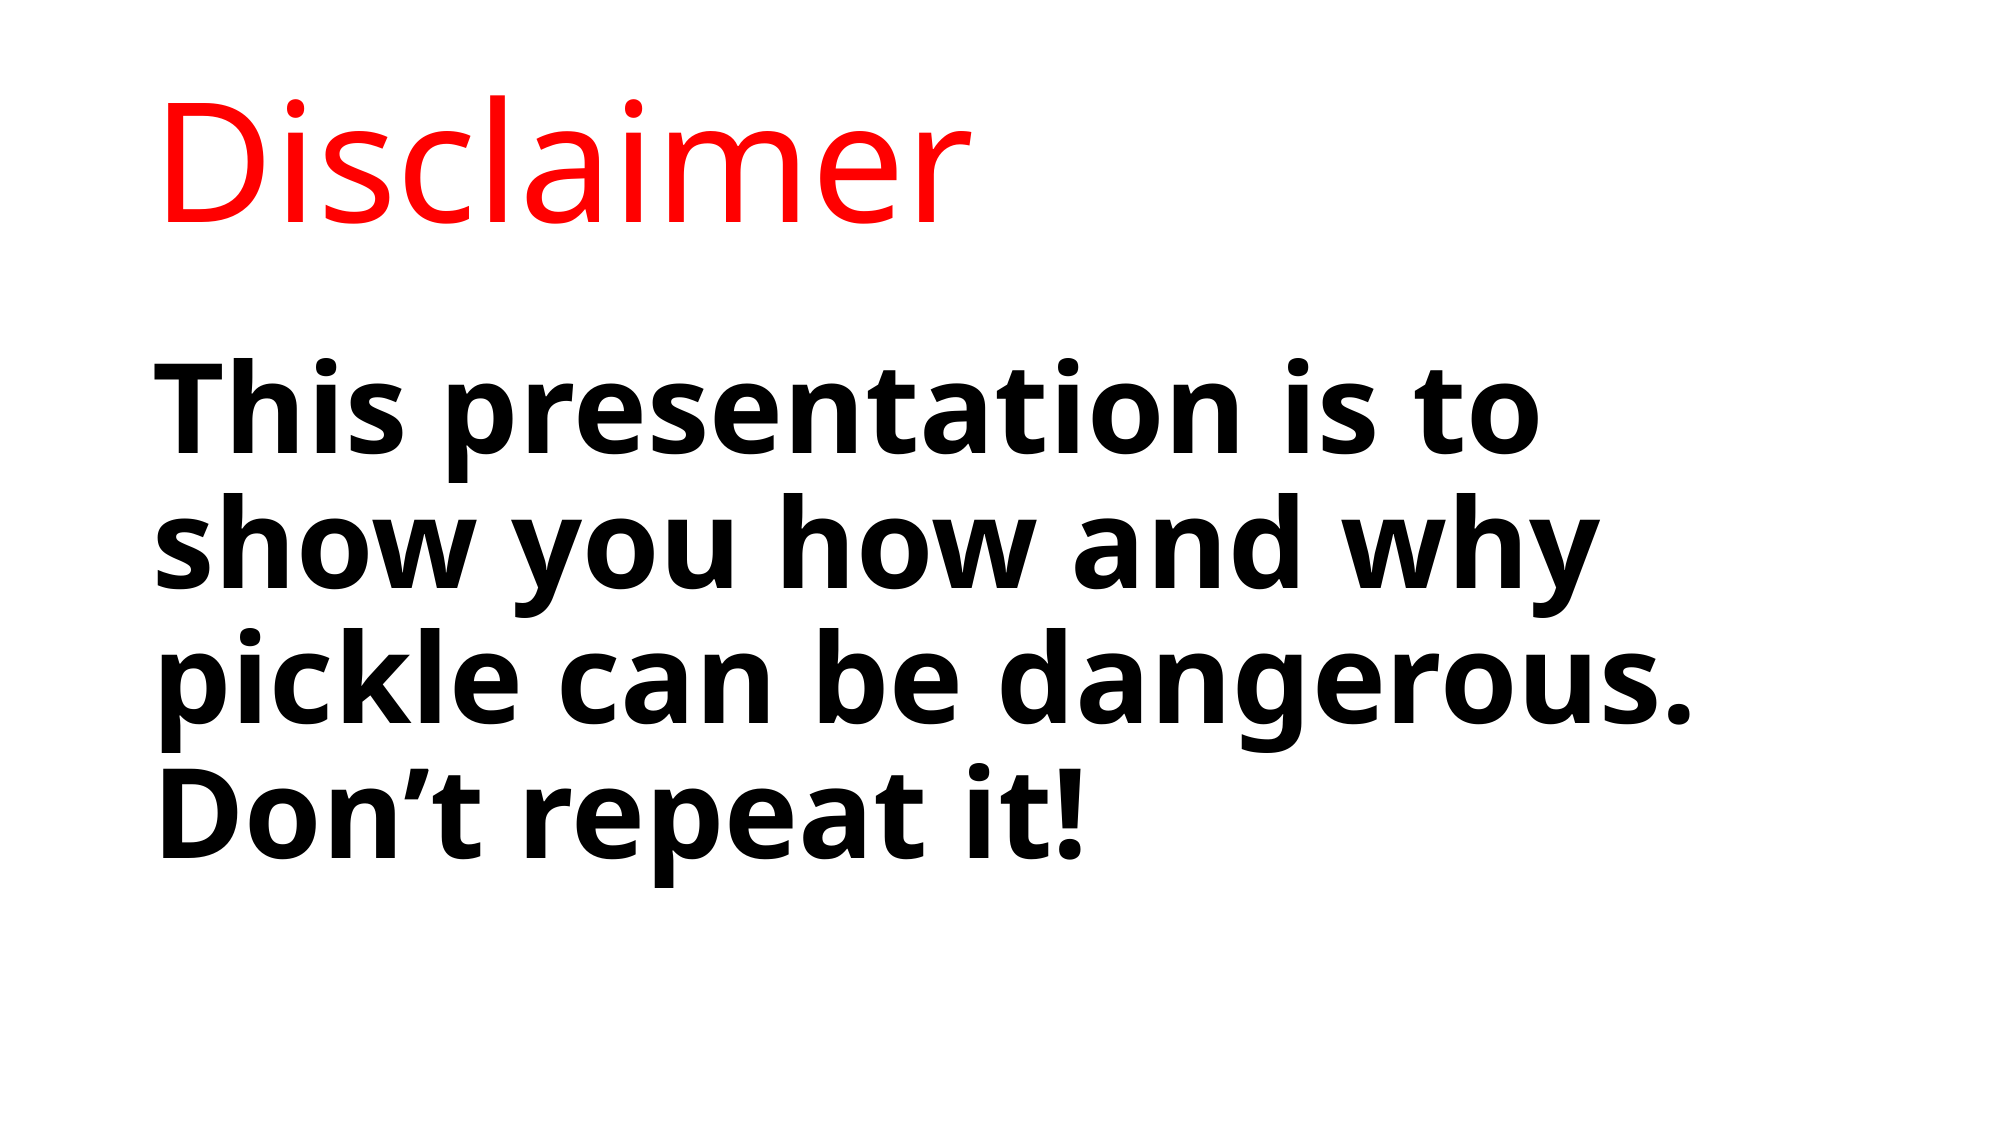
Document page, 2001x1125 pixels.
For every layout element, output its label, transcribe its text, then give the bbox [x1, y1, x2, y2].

title This presentation is to show you how and why pickle can be dangerous. Don’t repeat it! [137, 506, 1863, 725]
text_box Disclaimer [137, 59, 1863, 278]
